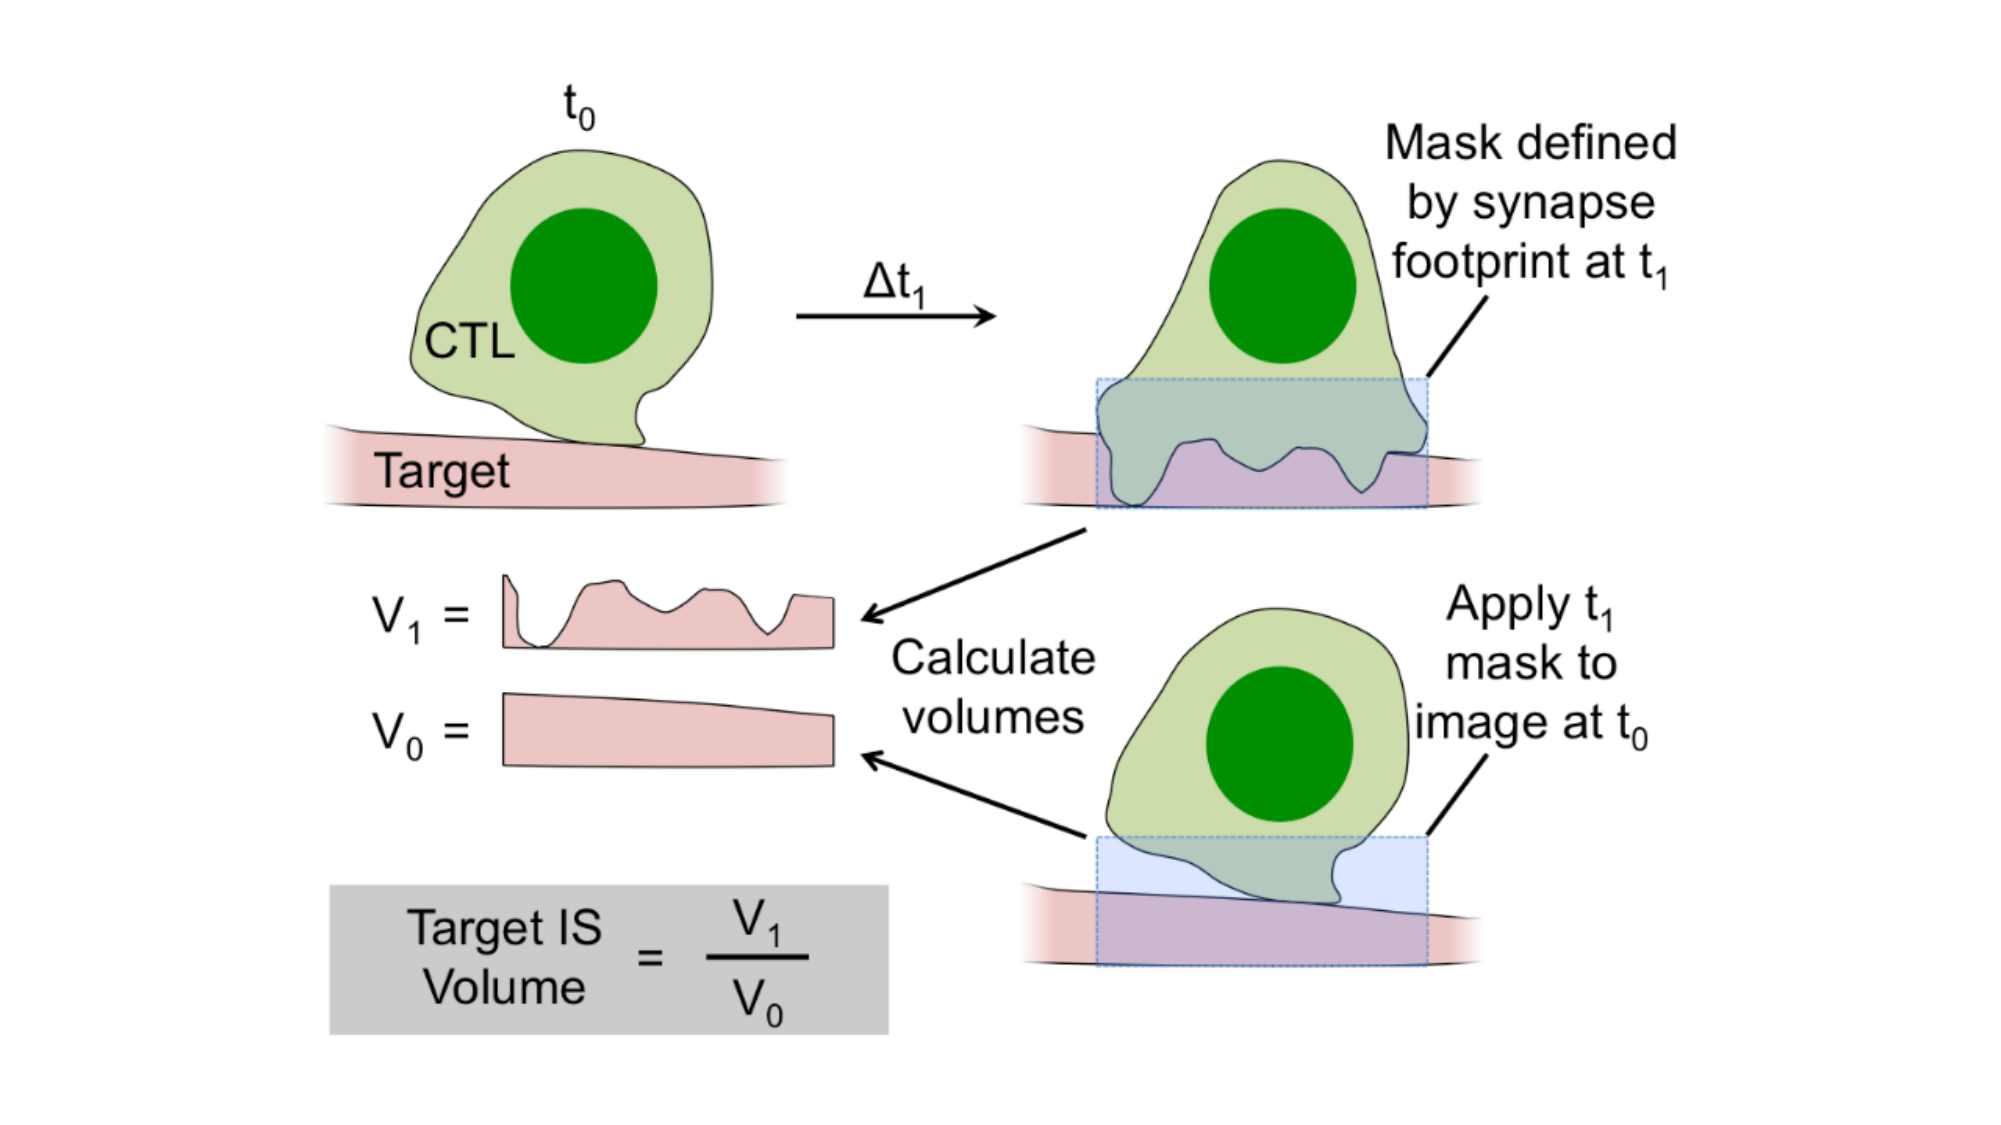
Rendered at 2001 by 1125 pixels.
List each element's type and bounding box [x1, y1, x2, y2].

picture [254, 31, 1746, 1093]
